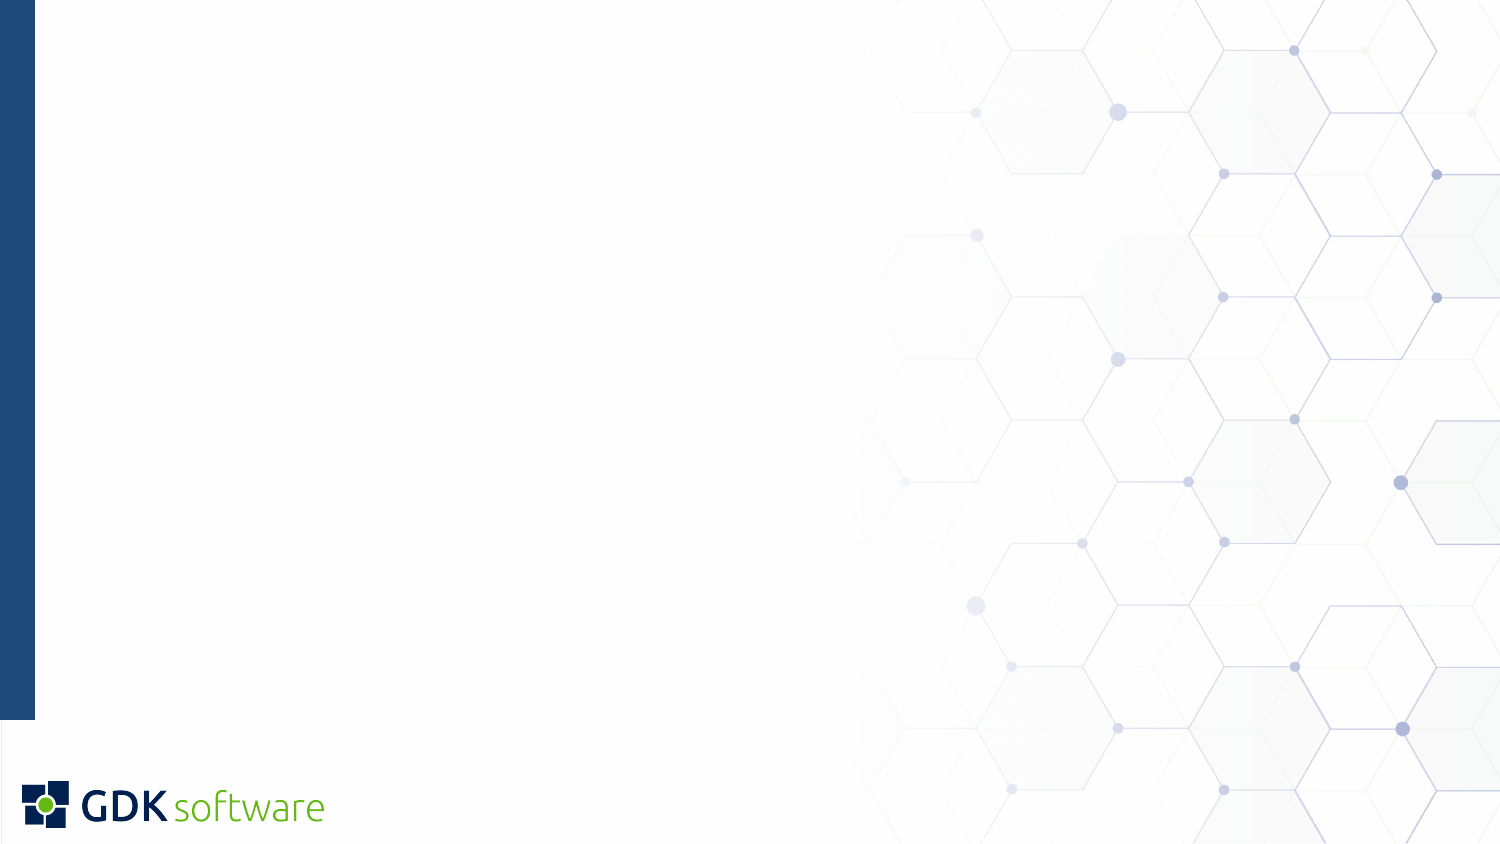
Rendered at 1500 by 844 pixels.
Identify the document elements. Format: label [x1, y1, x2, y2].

picture [22, 781, 324, 828]
